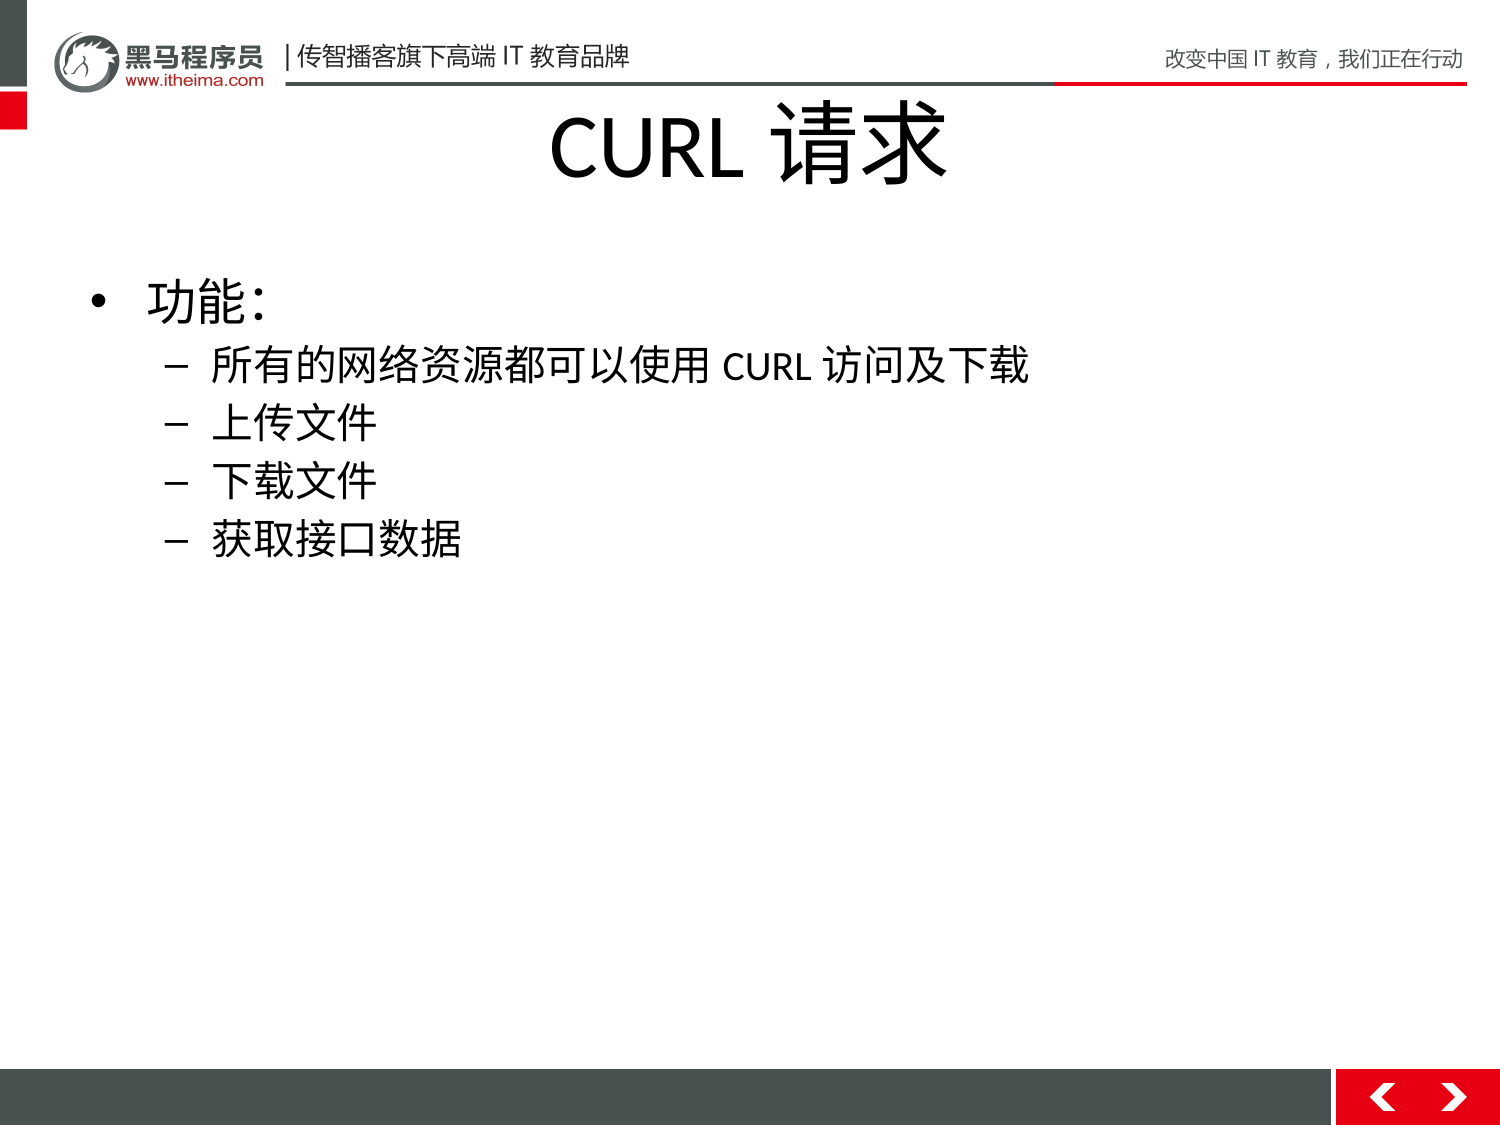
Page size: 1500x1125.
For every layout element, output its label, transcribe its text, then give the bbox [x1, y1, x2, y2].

picture [0, 0, 1500, 1125]
title CURL请求 [75, 78, 1425, 262]
list 功能： 所有的网络资源都可以使用CURL访问及下载 上传文件 下载文件 获取接口数据 [75, 262, 1425, 1005]
